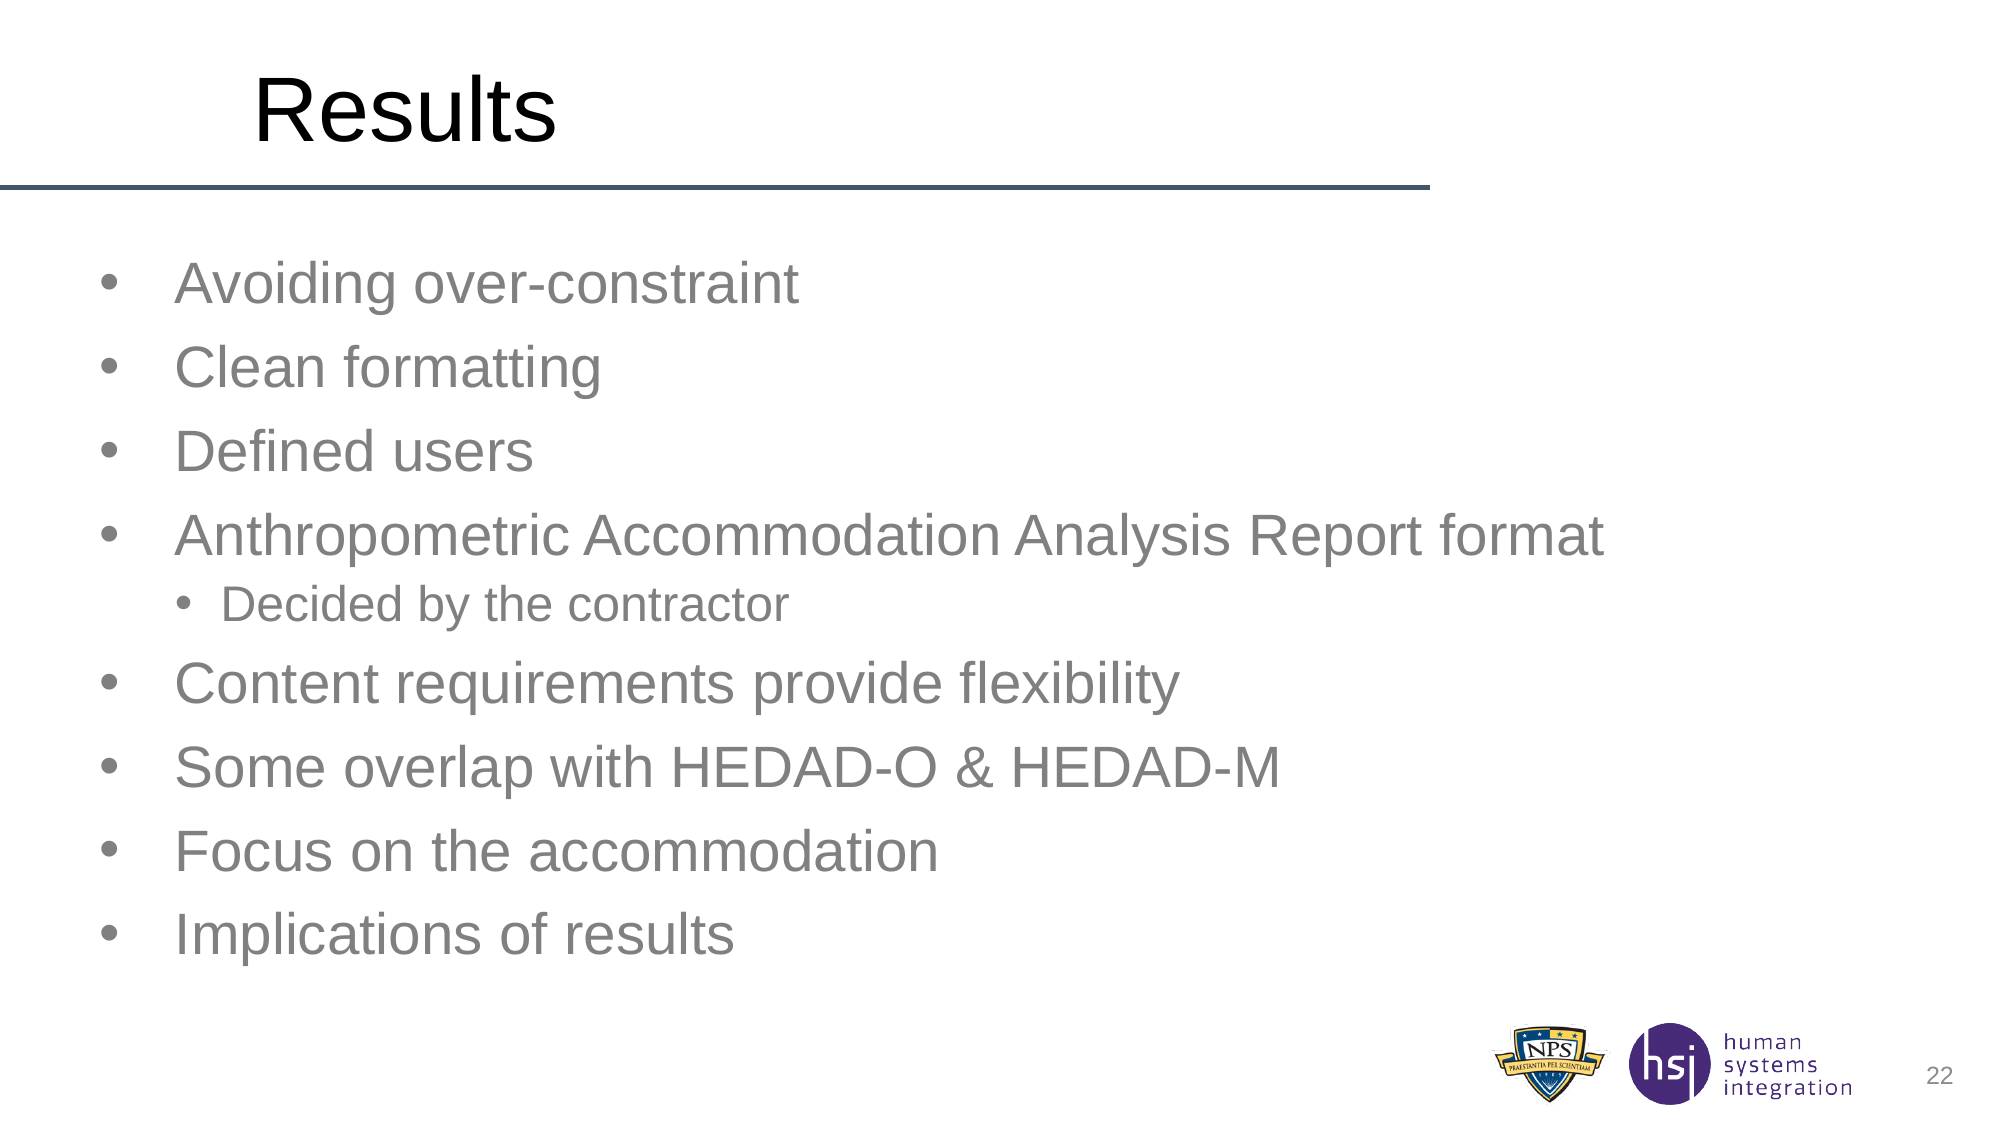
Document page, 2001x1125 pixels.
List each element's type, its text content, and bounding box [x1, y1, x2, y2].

title Results [237, 39, 1531, 184]
slide_number 22 [1899, 1044, 1969, 1105]
list Avoiding over-constraint Clean formatting Defined users Anthropometric Accommodation Analysis Report format Decided by the contractor Content requirements provide flexibility Some overlap with HEDAD-O & HEDAD-M Focus on the accommodation Implications of results [84, 246, 1847, 1014]
picture [1629, 1023, 1851, 1105]
picture [1488, 1023, 1611, 1106]
